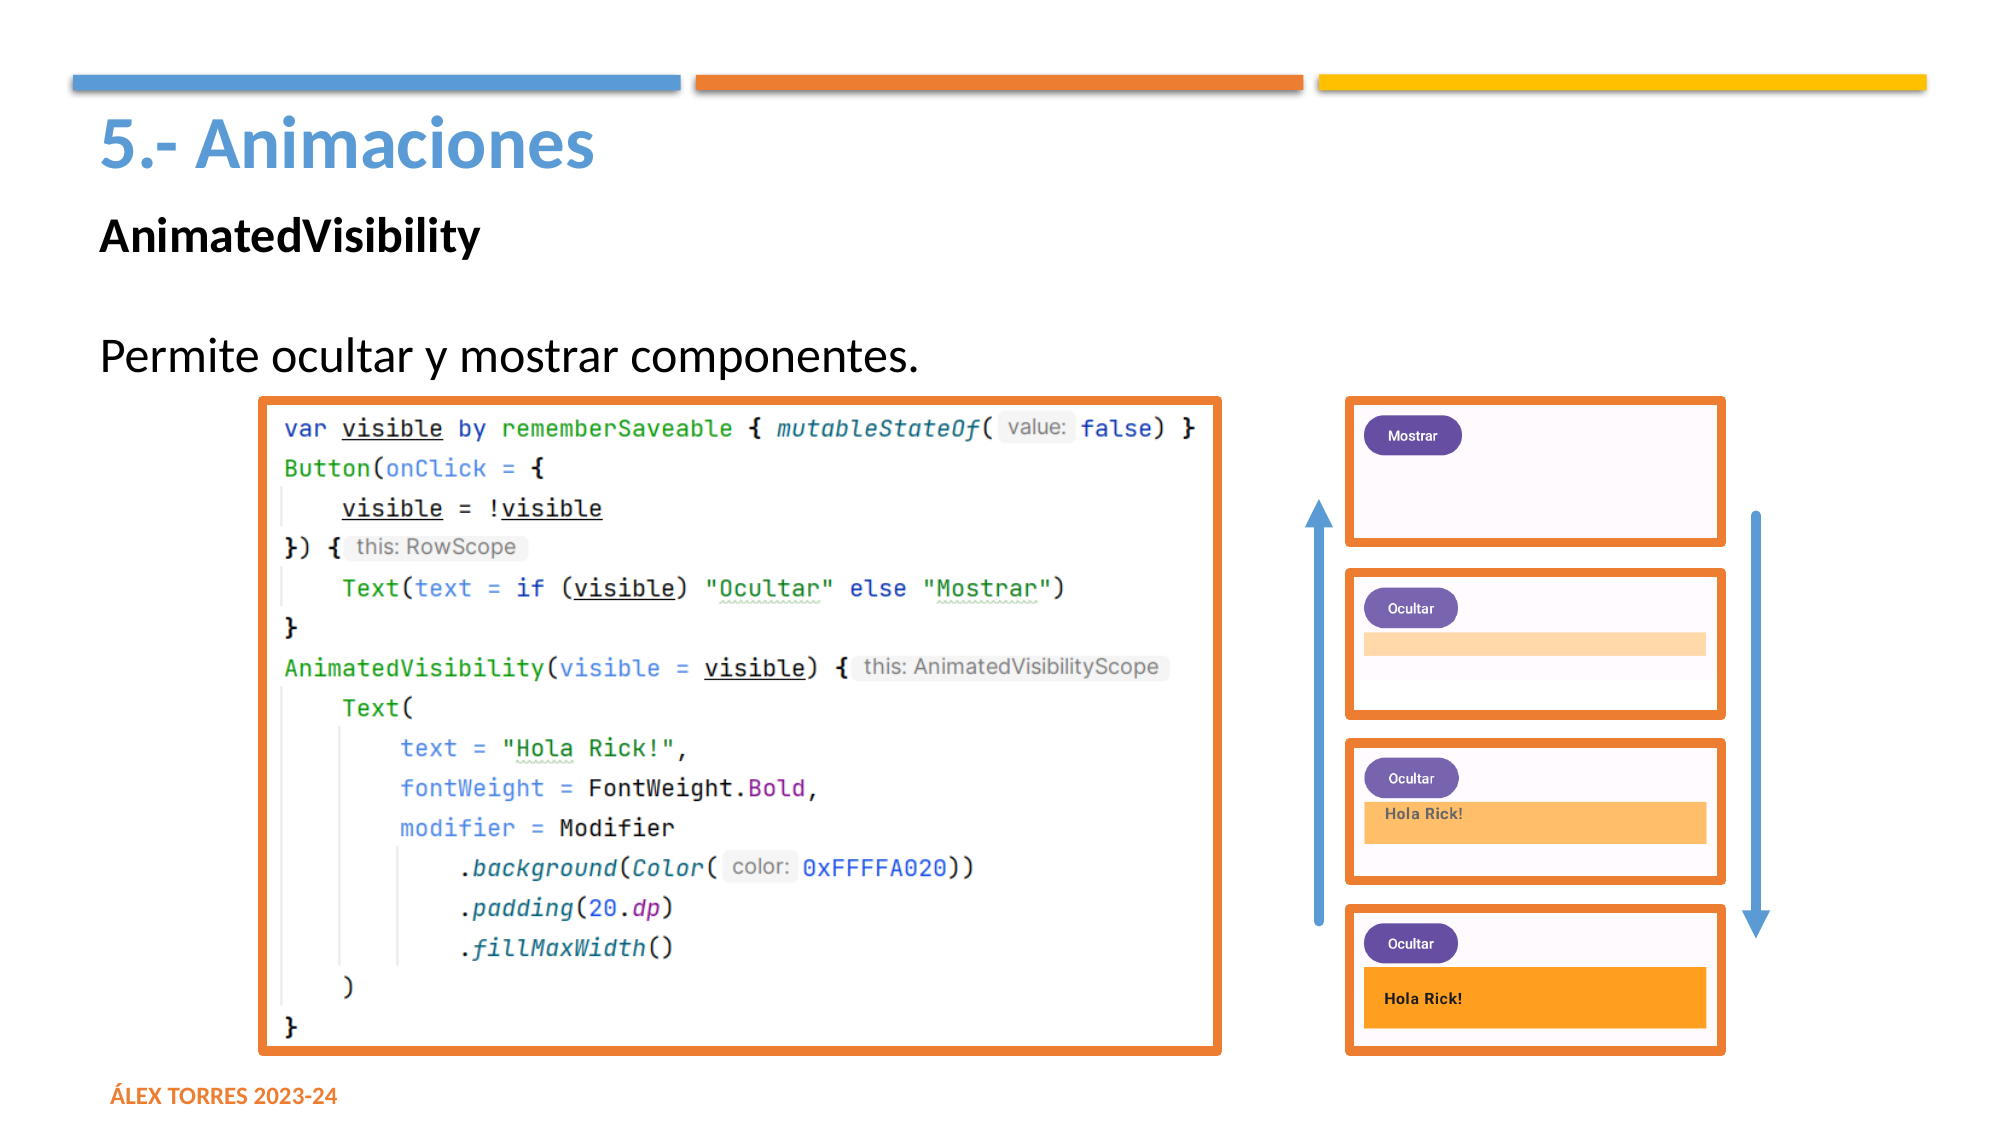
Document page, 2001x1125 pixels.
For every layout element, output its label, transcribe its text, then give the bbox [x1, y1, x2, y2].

picture [1353, 404, 1718, 539]
text_box AnimatedVisibility Permite ocultar y mostrar componentes. [85, 187, 1915, 1072]
picture [1353, 747, 1718, 877]
text_box 5.- Animaciones [85, 78, 1915, 187]
picture [1353, 912, 1718, 1047]
picture [266, 404, 1214, 1047]
picture [1353, 576, 1718, 711]
